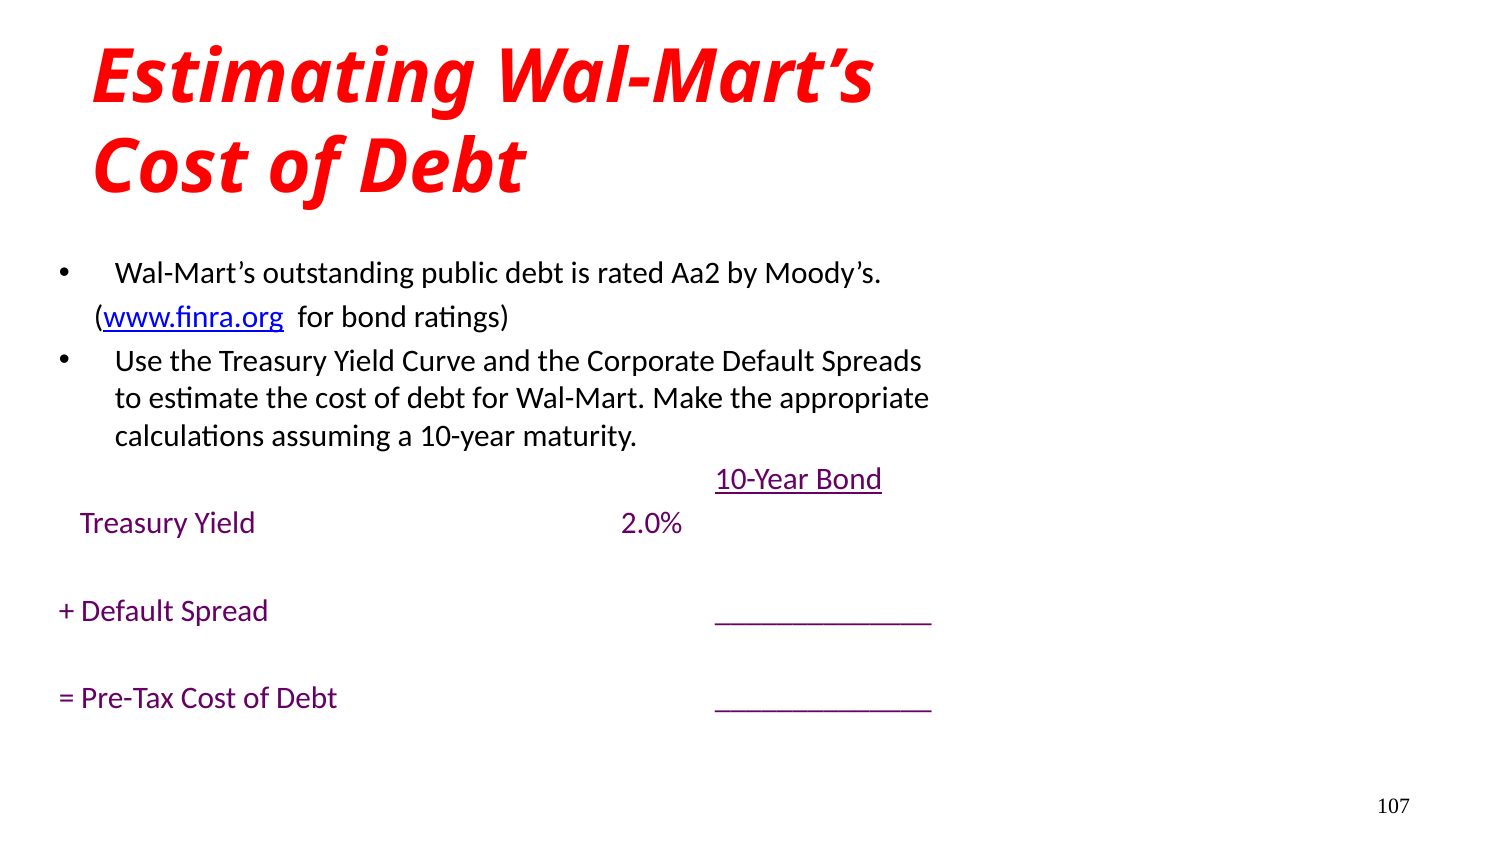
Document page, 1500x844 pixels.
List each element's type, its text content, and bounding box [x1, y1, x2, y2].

slide_number 107 [1074, 782, 1425, 827]
title Estimating Wal-Mart’s Cost of Debt [76, 46, 1033, 188]
list Wal-Mart’s outstanding public debt is rated Aa2 by Moody’s. (www.finra.org for bond ratings) Use the Treasury Yield Curve and the Corporate Default Spreads to estimate the cost of debt for Wal-Mart. Make the appropriate calculations assuming a 10-year maturity. 10-Year Bond Treasury Yield 2.0% + Default Spread ______________ = Pre-Tax Cost of Debt ______________ [43, 245, 955, 836]
